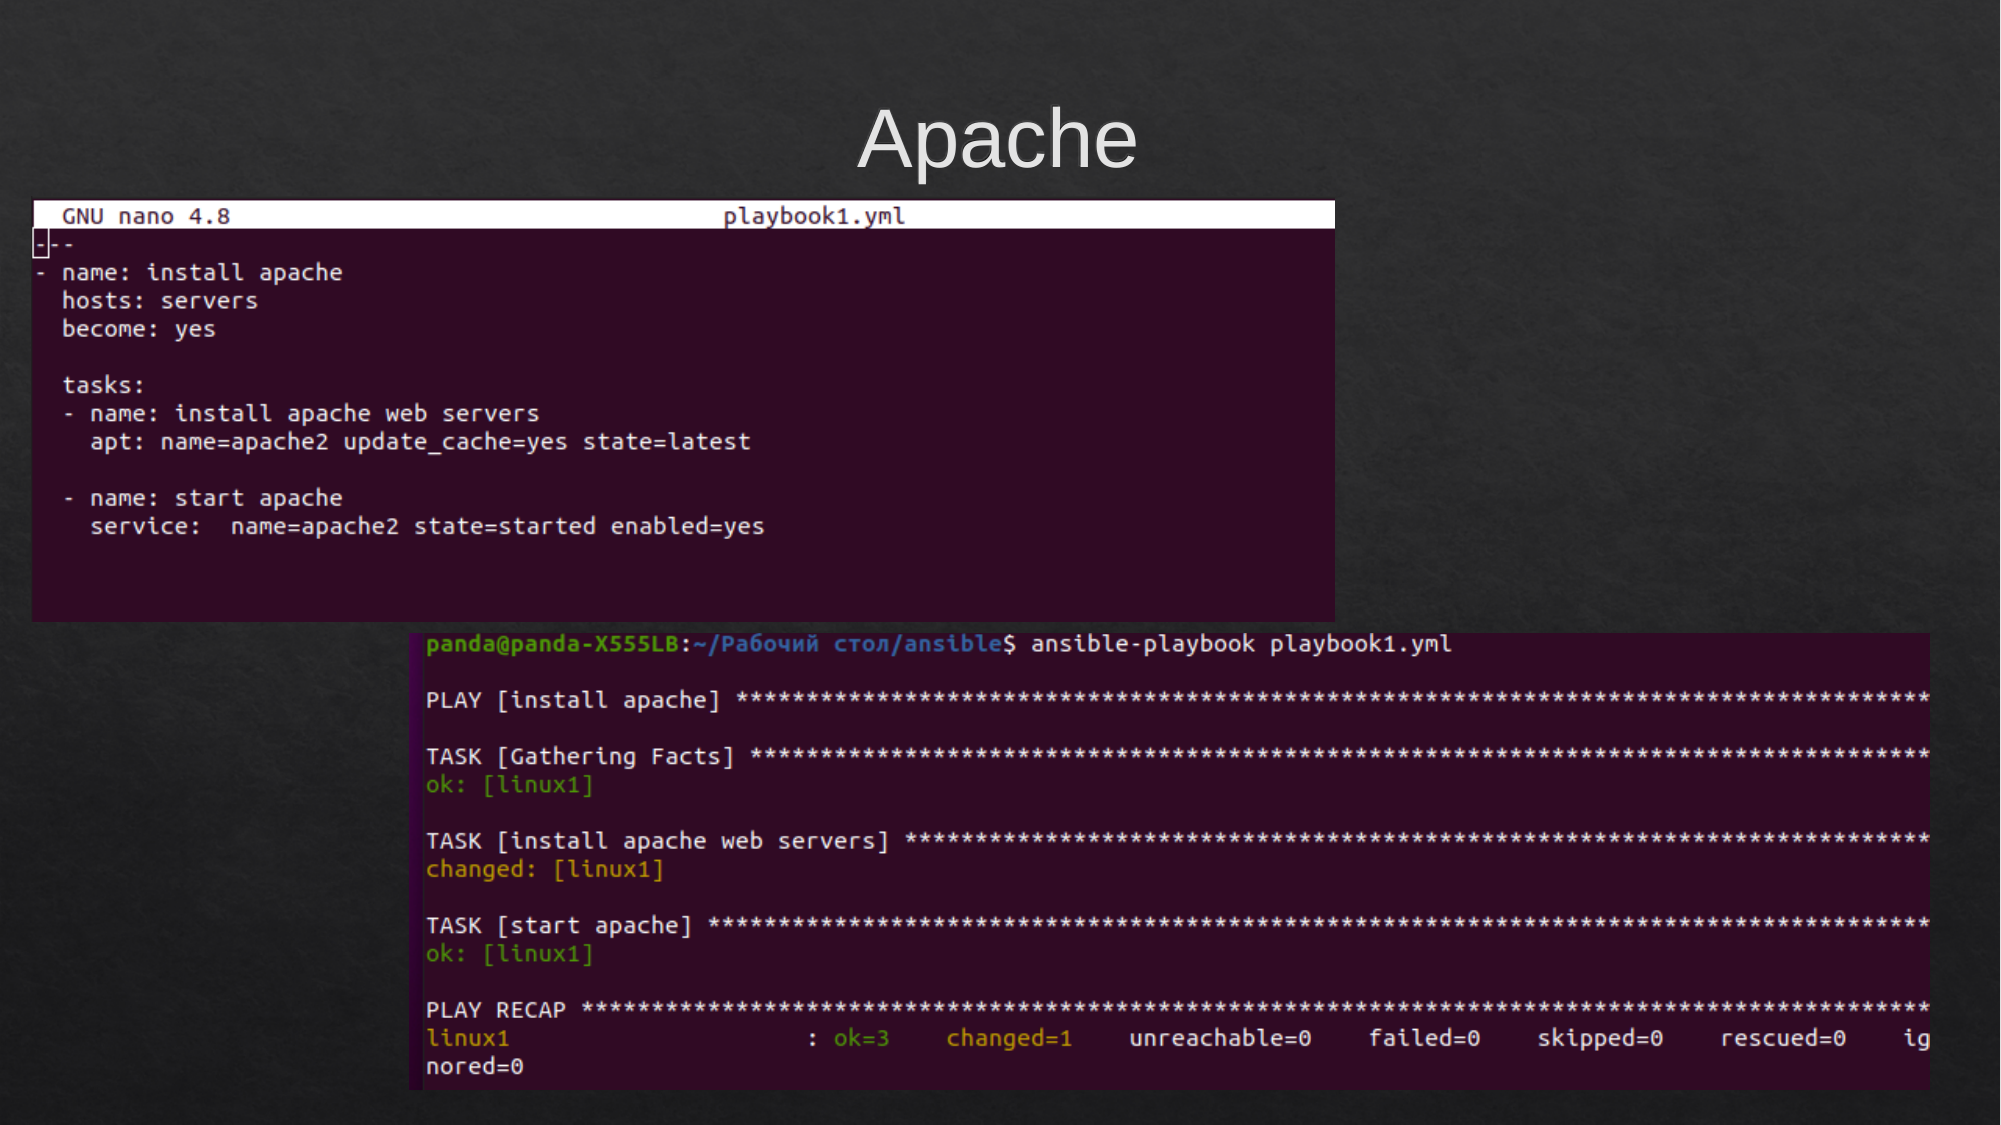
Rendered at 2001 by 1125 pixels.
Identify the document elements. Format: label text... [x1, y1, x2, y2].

picture [0, 0, 2001, 1125]
text_box Apache [149, 54, 1849, 214]
